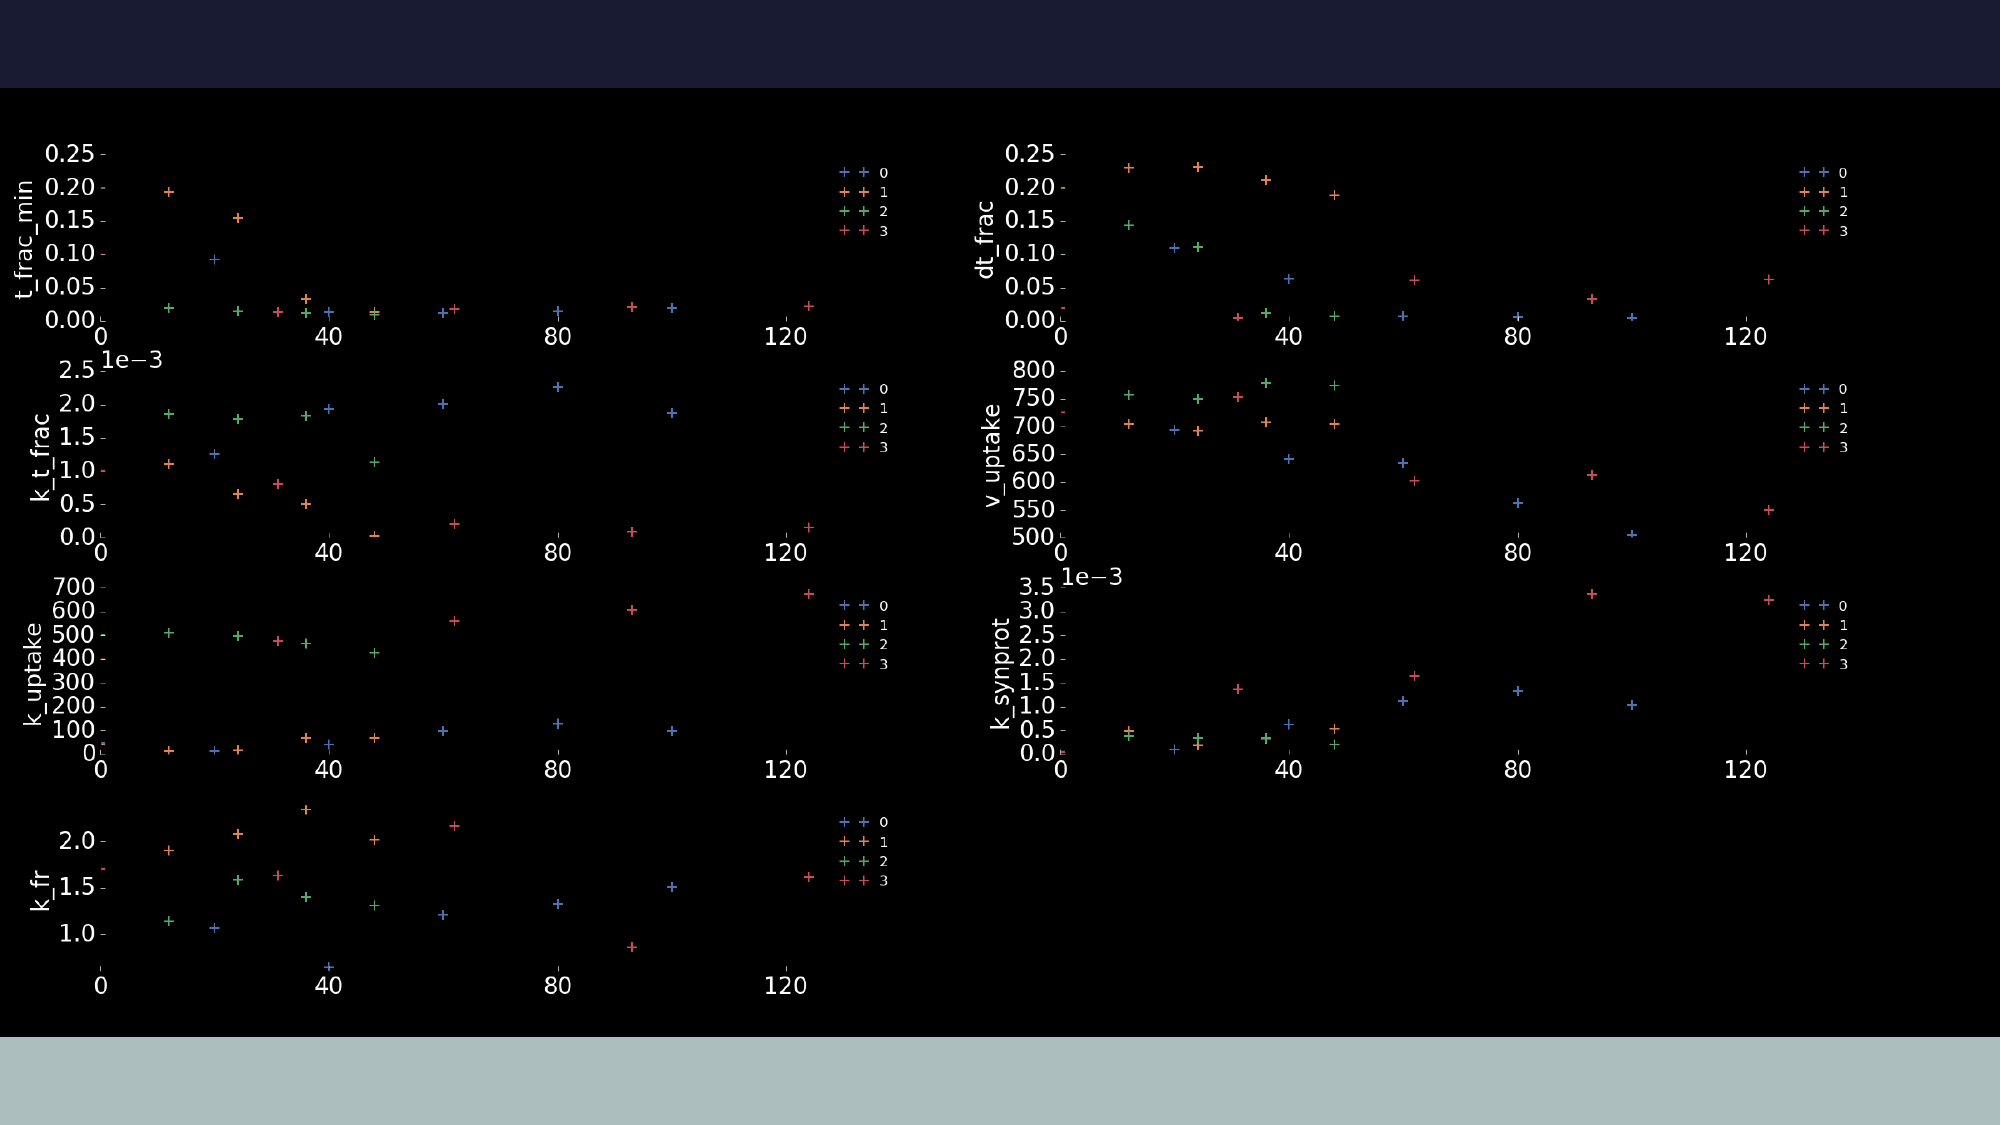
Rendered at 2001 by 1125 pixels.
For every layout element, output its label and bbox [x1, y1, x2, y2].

picture [0, 88, 2000, 1037]
